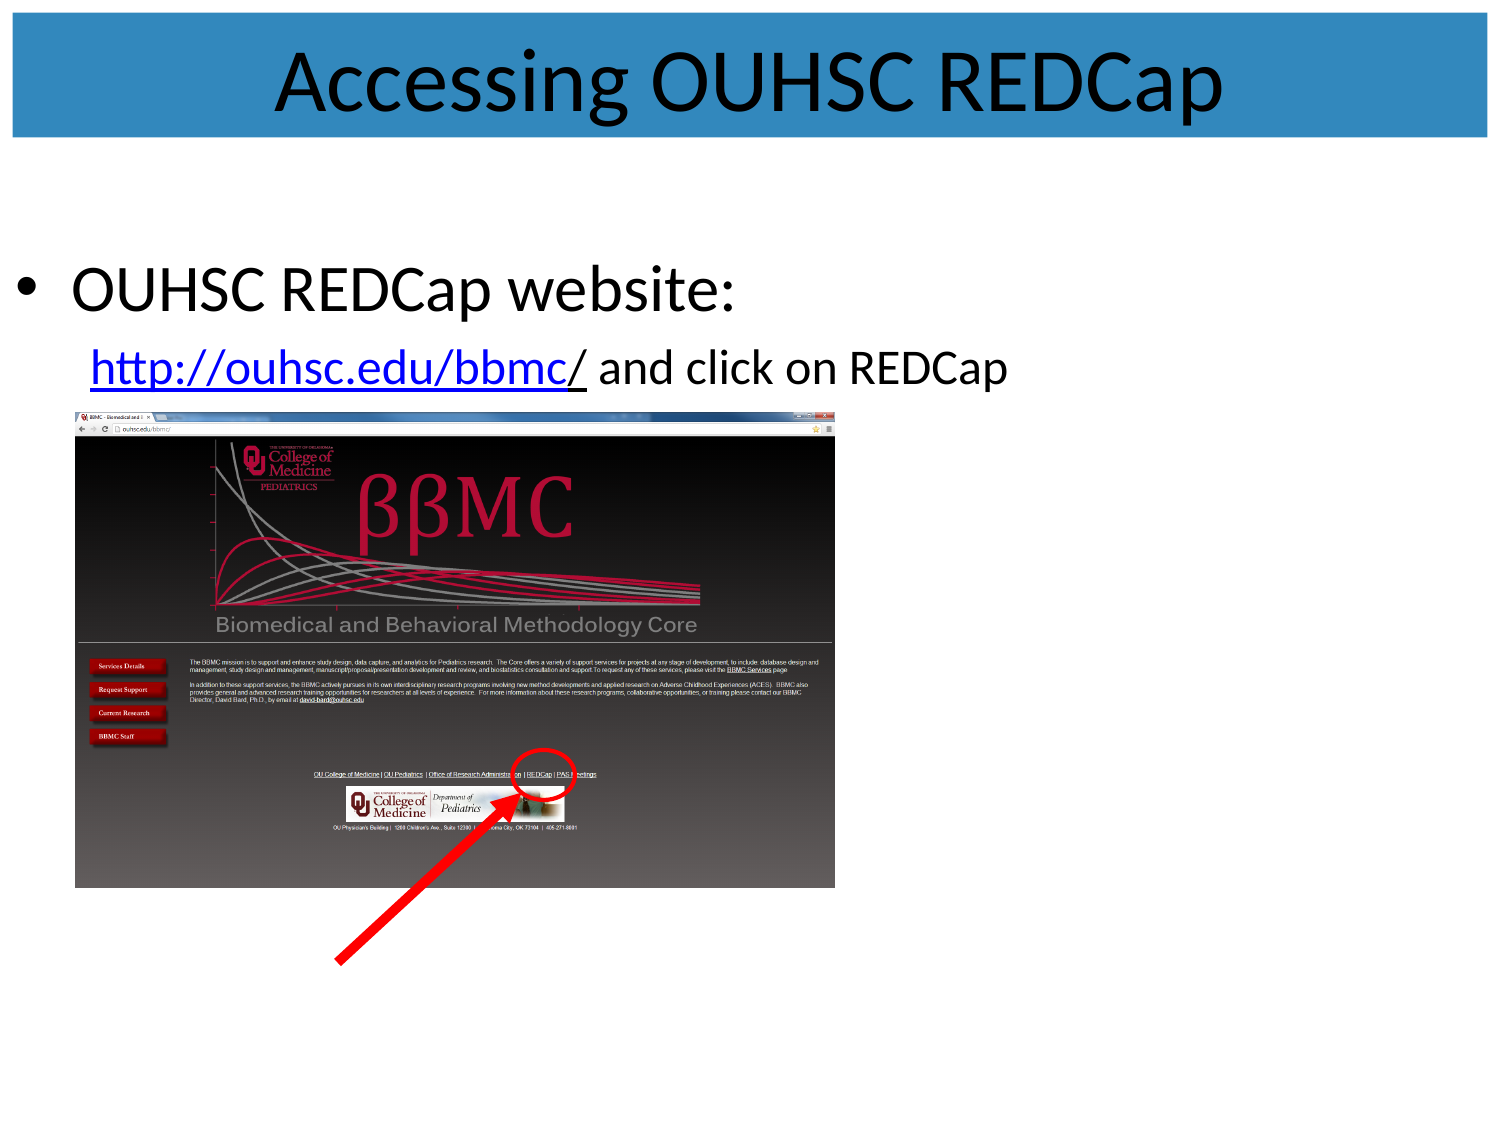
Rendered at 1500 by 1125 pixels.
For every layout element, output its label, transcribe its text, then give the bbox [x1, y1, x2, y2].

picture [74, 412, 836, 888]
title Accessing OUHSC REDCap [12, 12, 1488, 138]
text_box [337, 792, 522, 963]
list OUHSC REDCap website: http://ouhsc.edu/bbmc/ and click on REDCap [0, 237, 1500, 1125]
